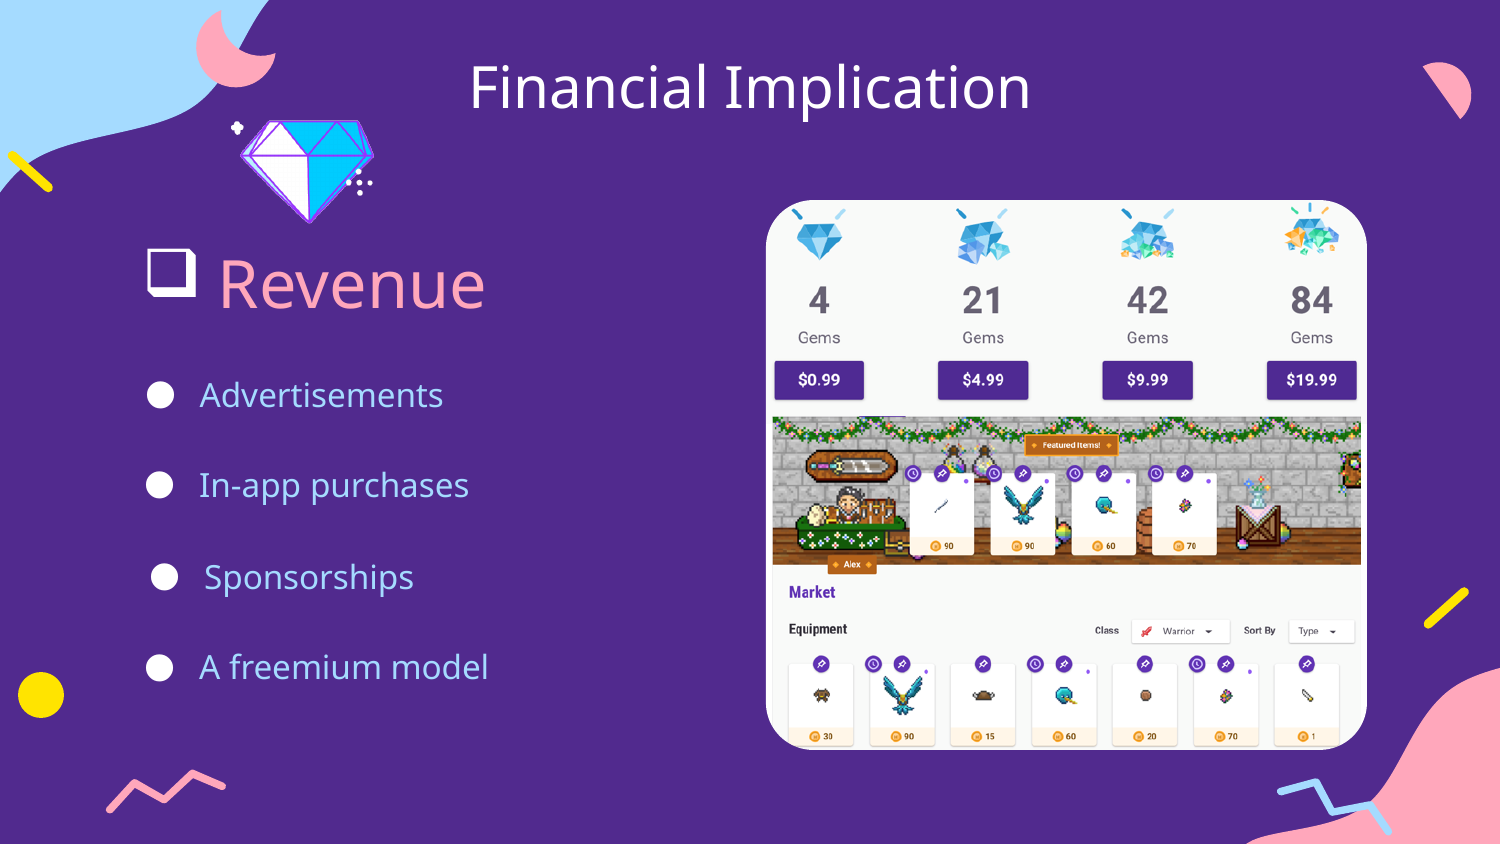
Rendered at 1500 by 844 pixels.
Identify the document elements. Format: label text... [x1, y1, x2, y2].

text_box Revenue [128, 234, 734, 329]
title Advertisements [128, 340, 750, 447]
text_box In-app purchases [128, 456, 760, 512]
picture [765, 199, 1368, 751]
title Financial Implication [303, 38, 1198, 133]
text_box A freemium model [128, 639, 760, 694]
text_box Sponsorships [133, 548, 680, 604]
picture [220, 93, 385, 224]
